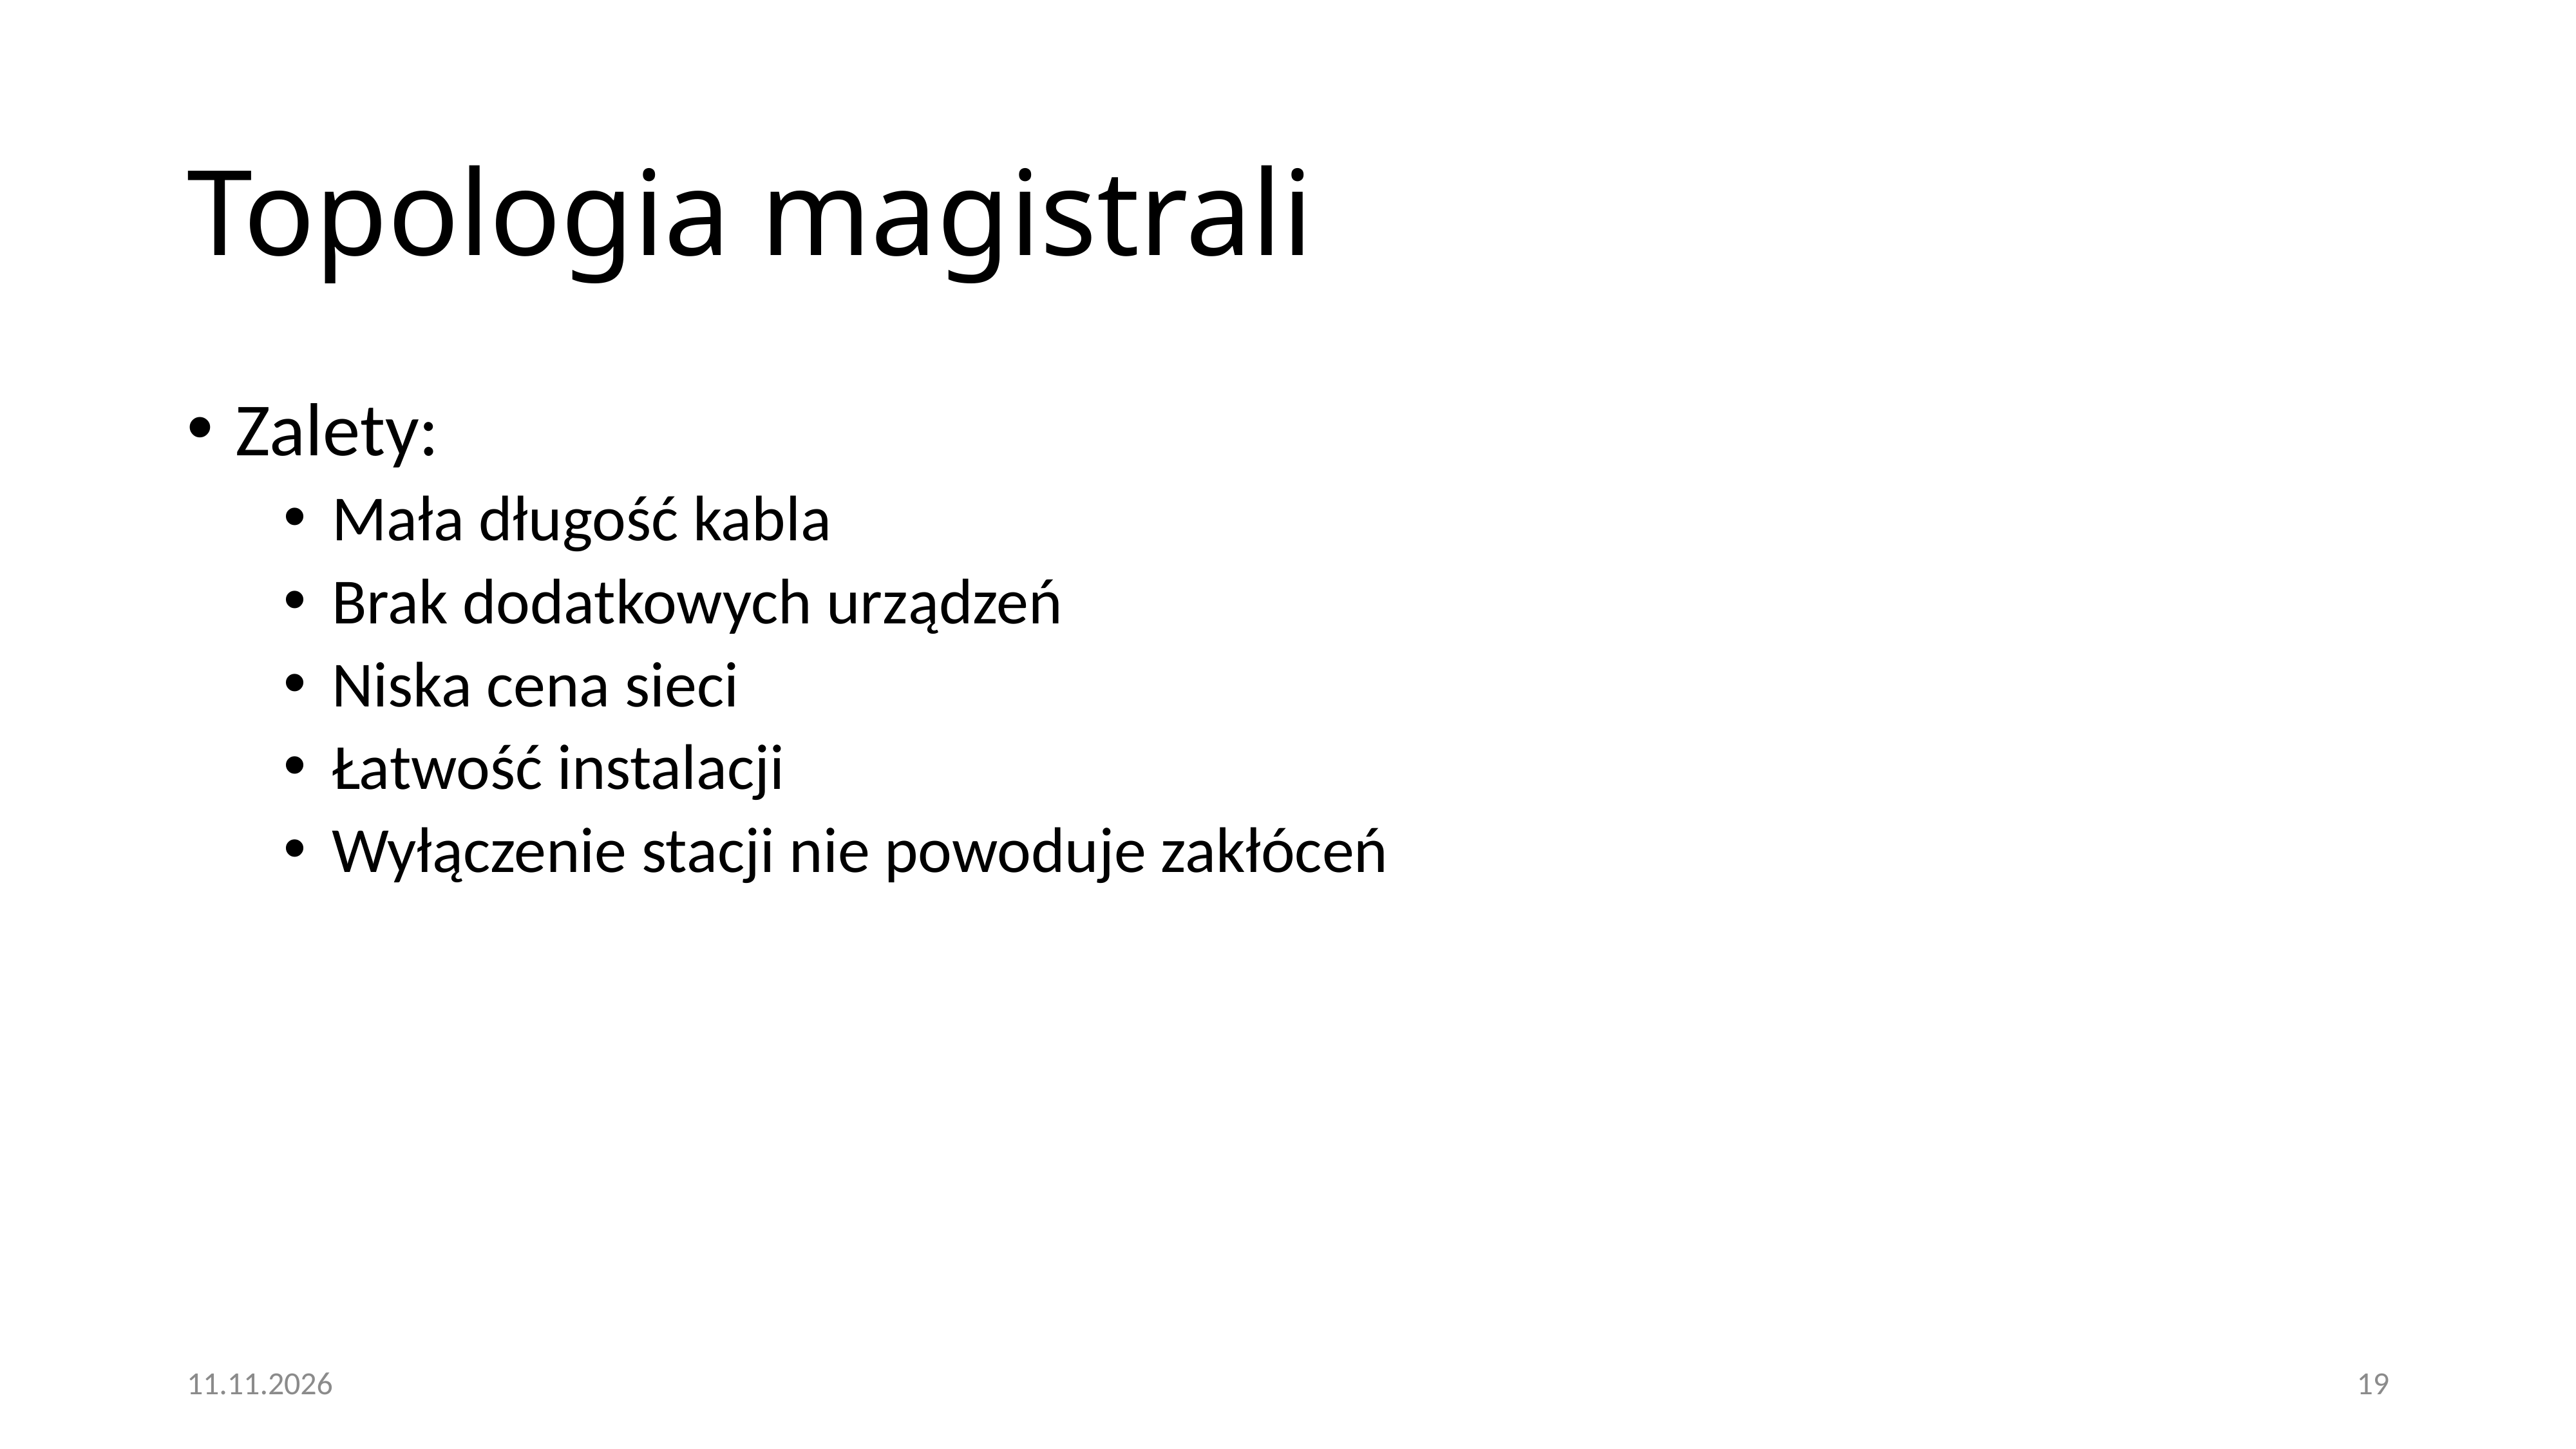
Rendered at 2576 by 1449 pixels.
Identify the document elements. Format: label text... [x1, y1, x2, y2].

slide_number 19 [1819, 1343, 2399, 1421]
title Topologia magistrali [177, 77, 2399, 357]
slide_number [177, 1343, 757, 1421]
list Zalety: Mała długość kabla Brak dodatkowych urządzeń Niska cena sieci Łatwość instalacji Wyłączenie stacji nie powoduje zakłóceń [177, 385, 2399, 1305]
